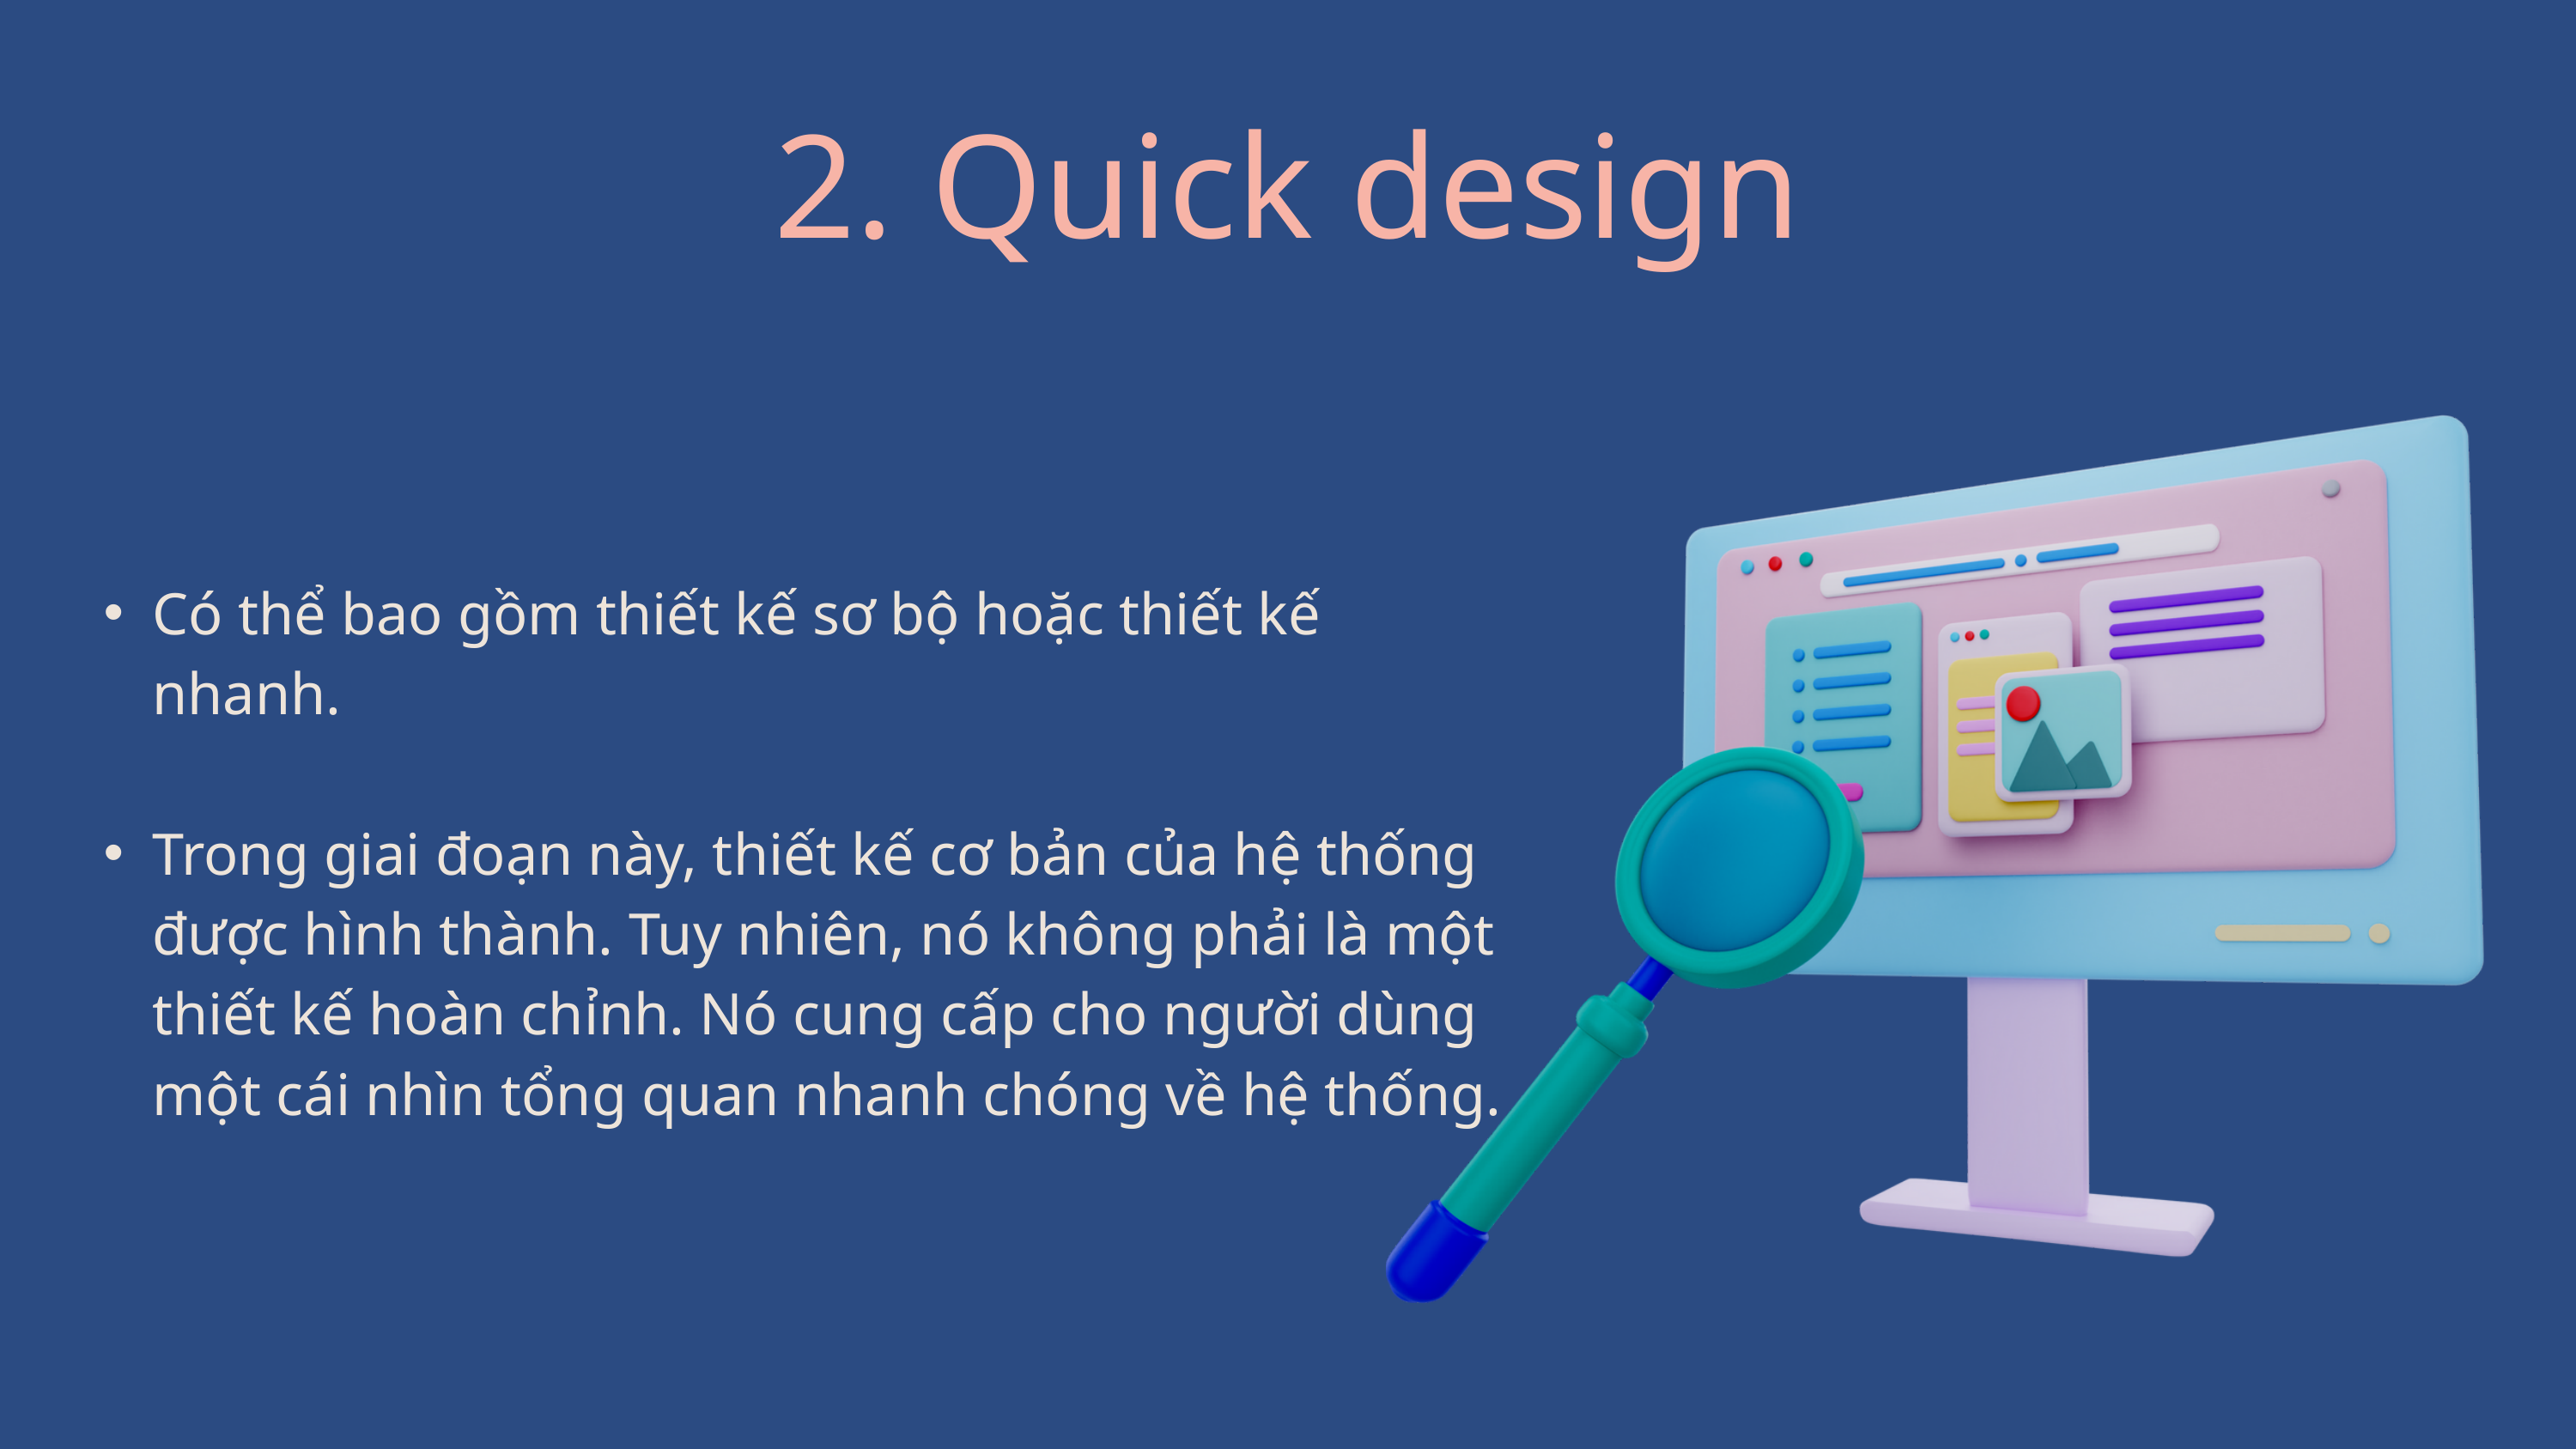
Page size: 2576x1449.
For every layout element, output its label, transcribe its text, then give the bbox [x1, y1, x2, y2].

text_box Có thể bao gồm thiết kế sơ bộ hoặc thiết kế nhanh. Trong giai đoạn này, thiết kế cơ bản của hệ thống được hình thành. Tuy nhiên, nó không phải là một thiết kế hoàn chỉnh. Nó cung cấp cho người dùng một cái nhìn tổng quan nhanh chóng về hệ thống. [55, 566, 1522, 1207]
text_box 2. Quick design [763, 66, 1813, 267]
text_box [1385, 415, 2485, 1304]
